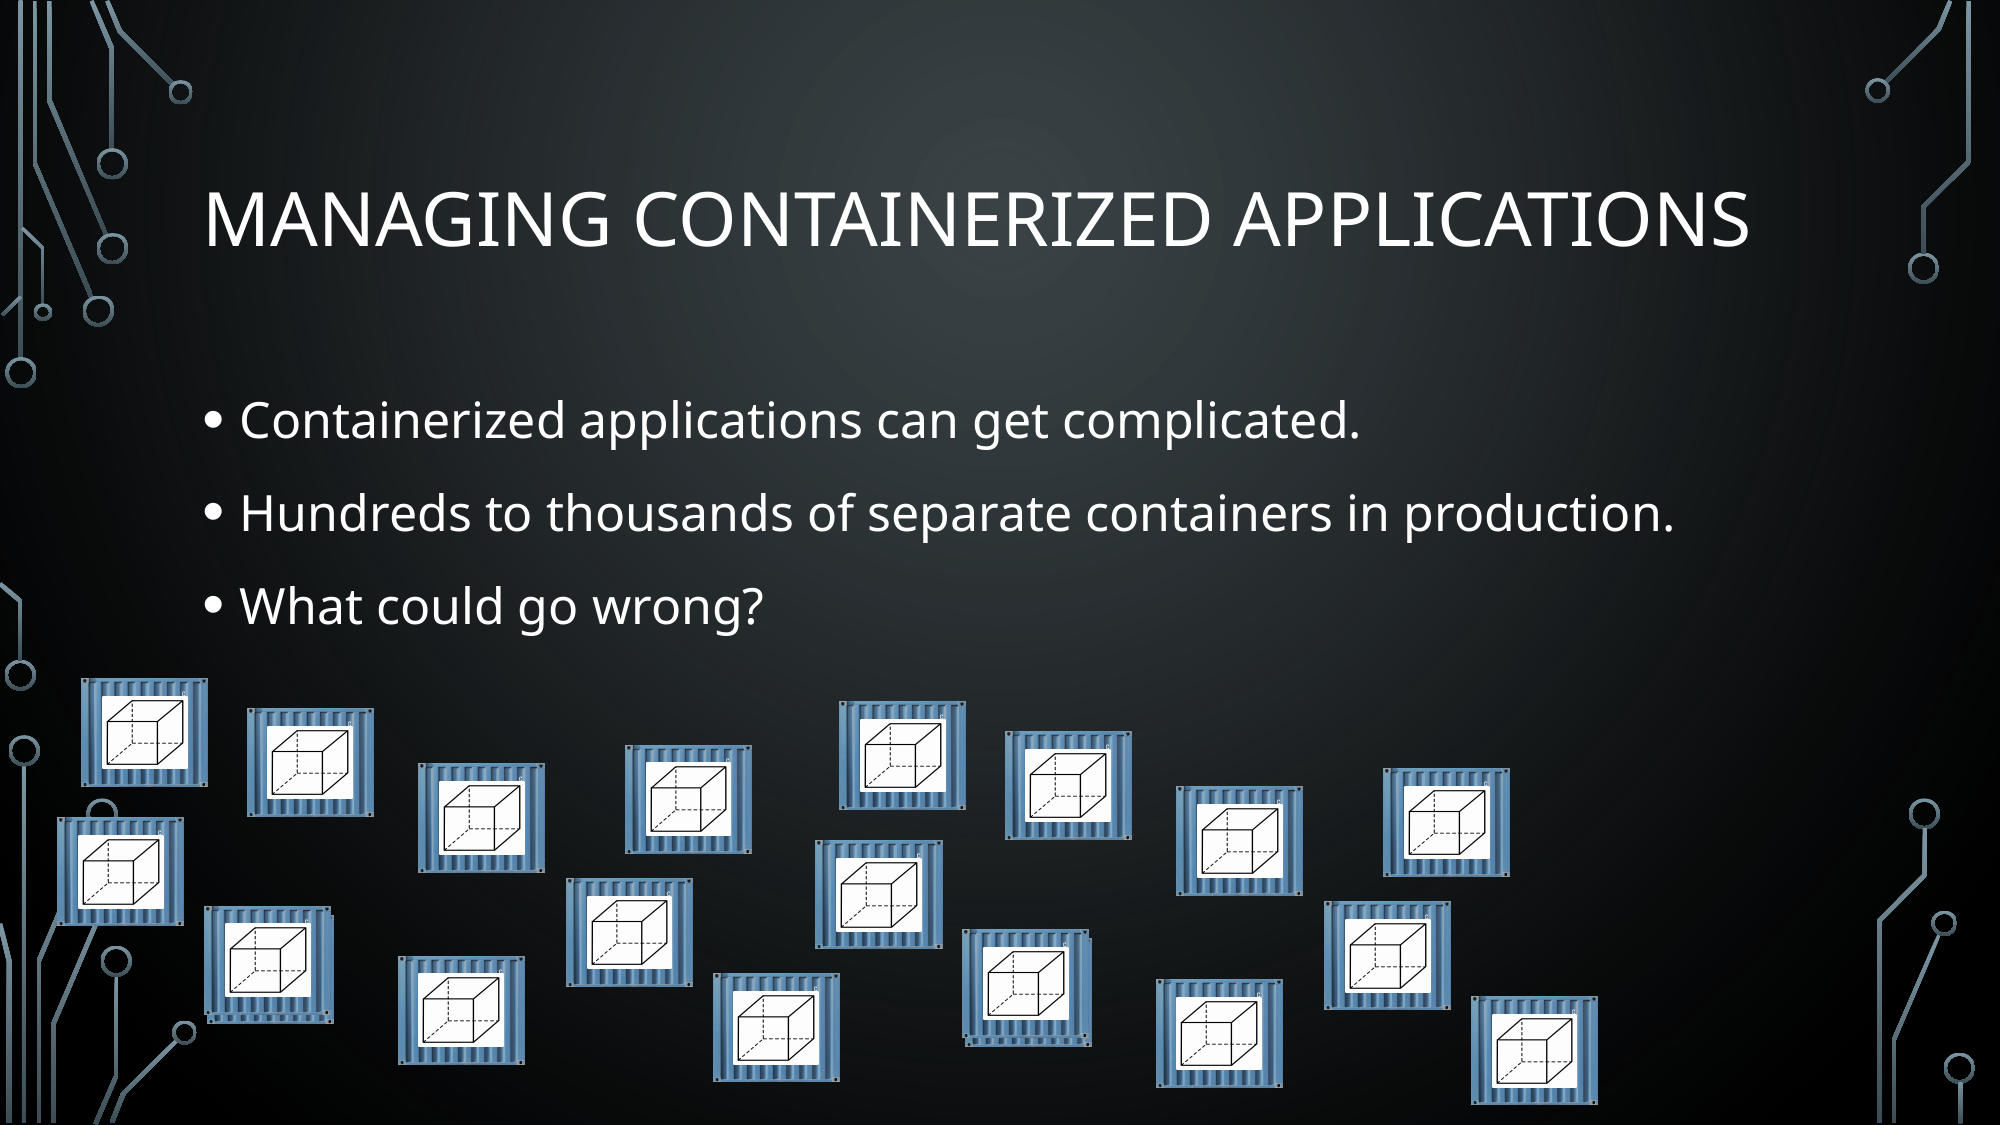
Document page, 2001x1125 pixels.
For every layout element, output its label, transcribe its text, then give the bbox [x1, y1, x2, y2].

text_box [1471, 996, 1598, 1106]
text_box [246, 707, 374, 817]
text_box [566, 878, 693, 987]
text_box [1383, 767, 1510, 877]
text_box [397, 955, 525, 1065]
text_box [1324, 901, 1452, 1011]
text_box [1004, 731, 1132, 840]
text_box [57, 817, 185, 927]
title Managing Containerized Applications [187, 101, 1813, 344]
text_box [1155, 979, 1283, 1088]
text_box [204, 905, 332, 1015]
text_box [81, 677, 209, 787]
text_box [965, 938, 1092, 1047]
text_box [962, 928, 1090, 1038]
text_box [418, 763, 546, 873]
list Containerized applications can get complicated. Hundreds to thousands of separate containers in production. What could go wrong? [187, 369, 1813, 950]
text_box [712, 973, 840, 1083]
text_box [839, 701, 967, 810]
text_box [815, 840, 943, 950]
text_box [206, 914, 334, 1024]
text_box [625, 744, 752, 854]
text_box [1176, 786, 1304, 896]
